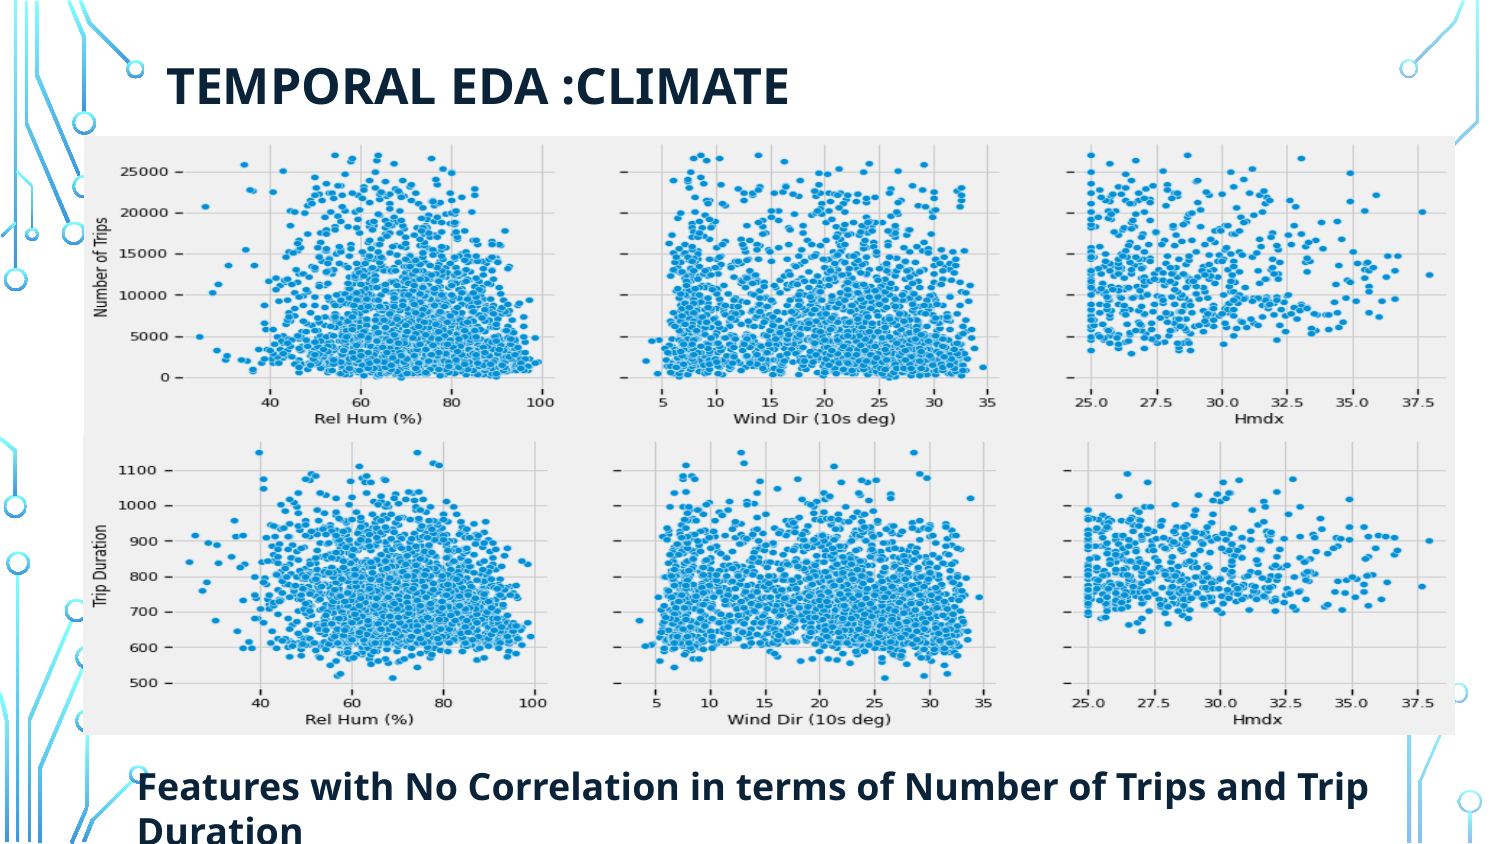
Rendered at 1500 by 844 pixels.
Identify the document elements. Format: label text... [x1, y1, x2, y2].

title Temporal EDA :Climate [151, 27, 1430, 136]
picture [83, 136, 1456, 736]
text_box Features with No Correlation in terms of Number of Trips and Trip Duration [121, 755, 1442, 844]
